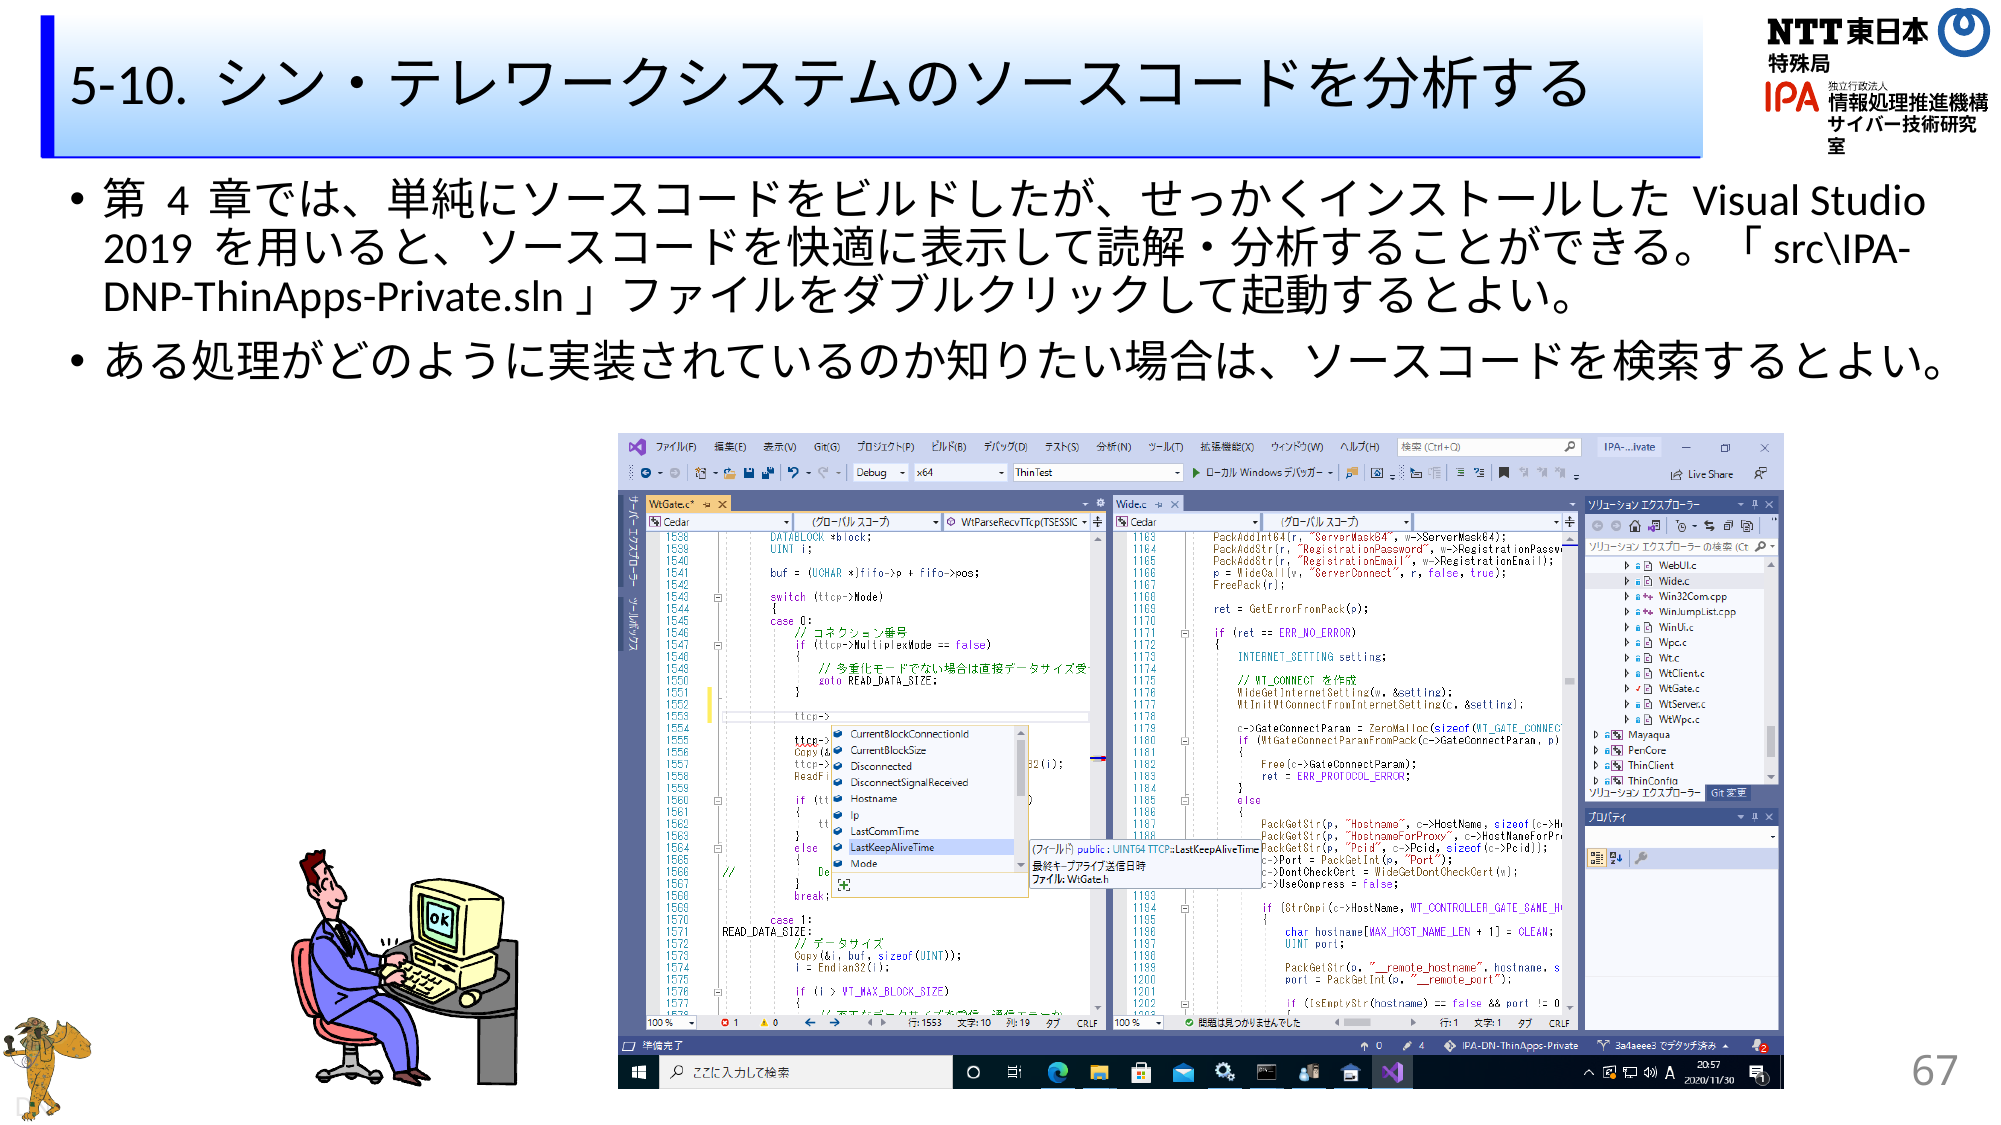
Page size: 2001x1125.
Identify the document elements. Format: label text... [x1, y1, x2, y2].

title 5-10. シン・テレワークシステムのソースコードを分析する [54, 30, 1703, 143]
picture [290, 848, 521, 1089]
slide_number 67 [1412, 1042, 1975, 1103]
list 第 4 章では、単純にソースコードをビルドしたが、せっかくインストールした Visual Studio 2019 を用いると、ソースコードを快適に表示して読解・分析することができる。「src\IPA-DNP-ThinApps-Private.sln」ファイルをダブルクリックして起動するとよい。 ある処理がどのように実装されているのか知りたい場合は、ソースコードを検索するとよい。 [54, 169, 1949, 444]
picture [618, 433, 1784, 1089]
